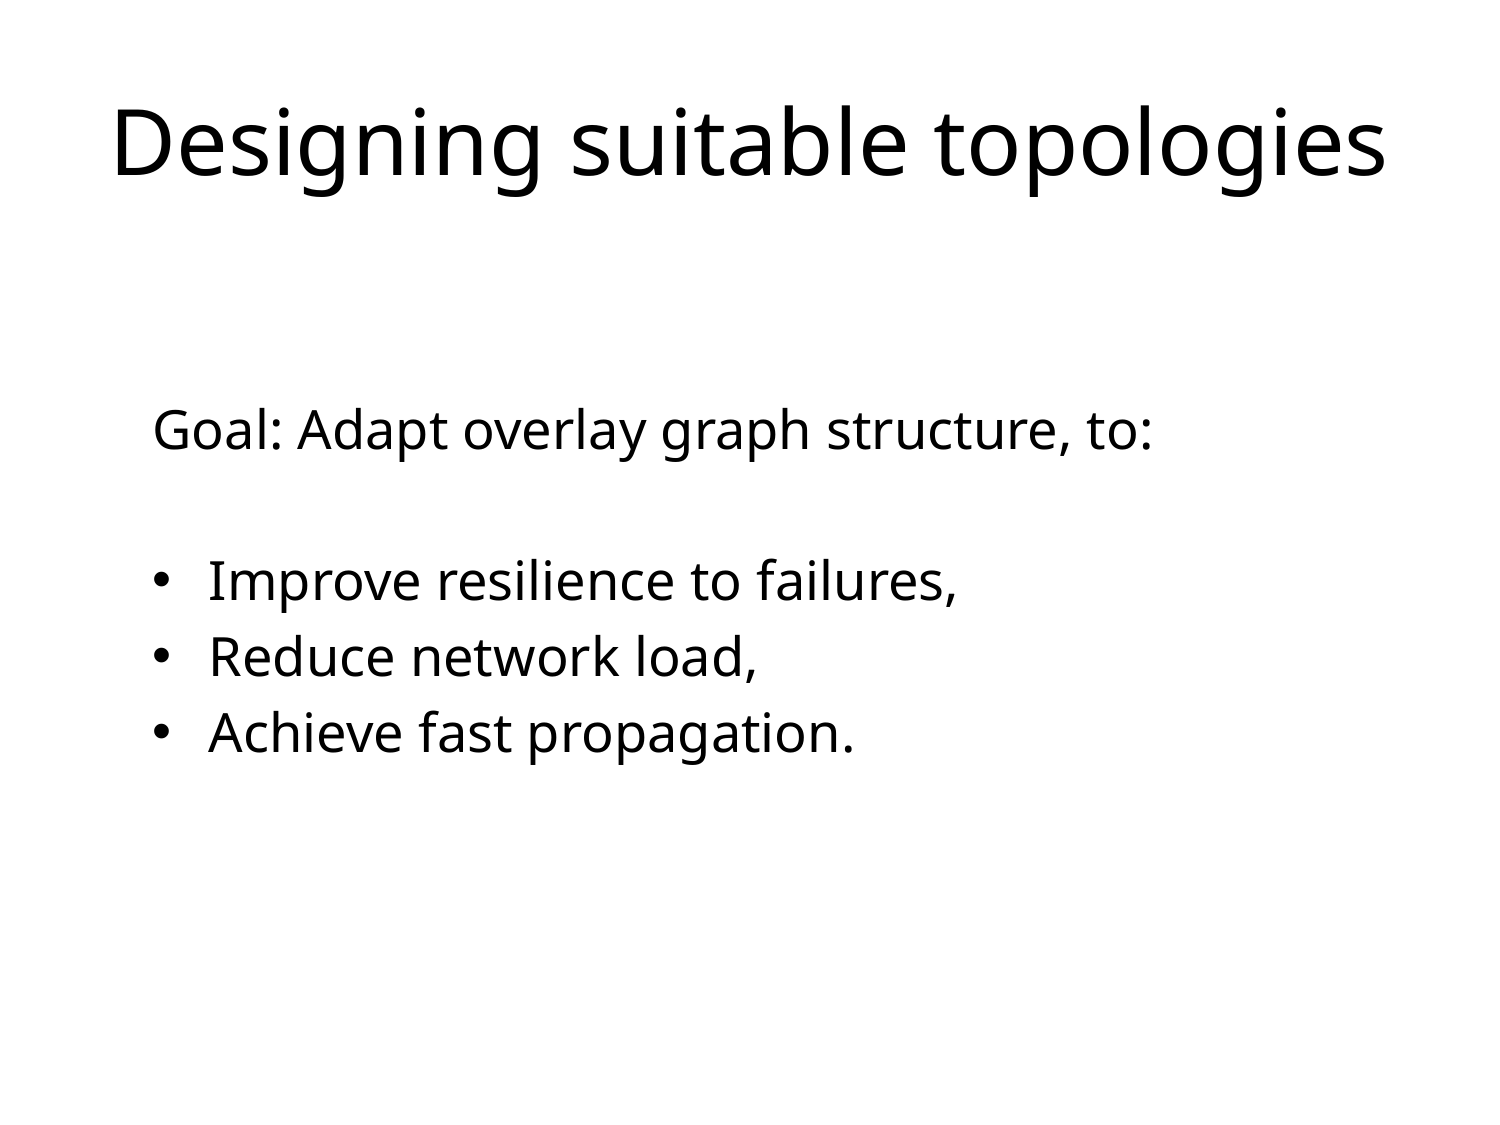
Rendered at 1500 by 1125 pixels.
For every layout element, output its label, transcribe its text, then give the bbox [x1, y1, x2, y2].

title Designing suitable topologies [75, 45, 1425, 233]
list Goal: Adapt overlay graph structure, to: Improve resilience to failures, Reduce network load, Achieve fast propagation. [137, 387, 1450, 999]
